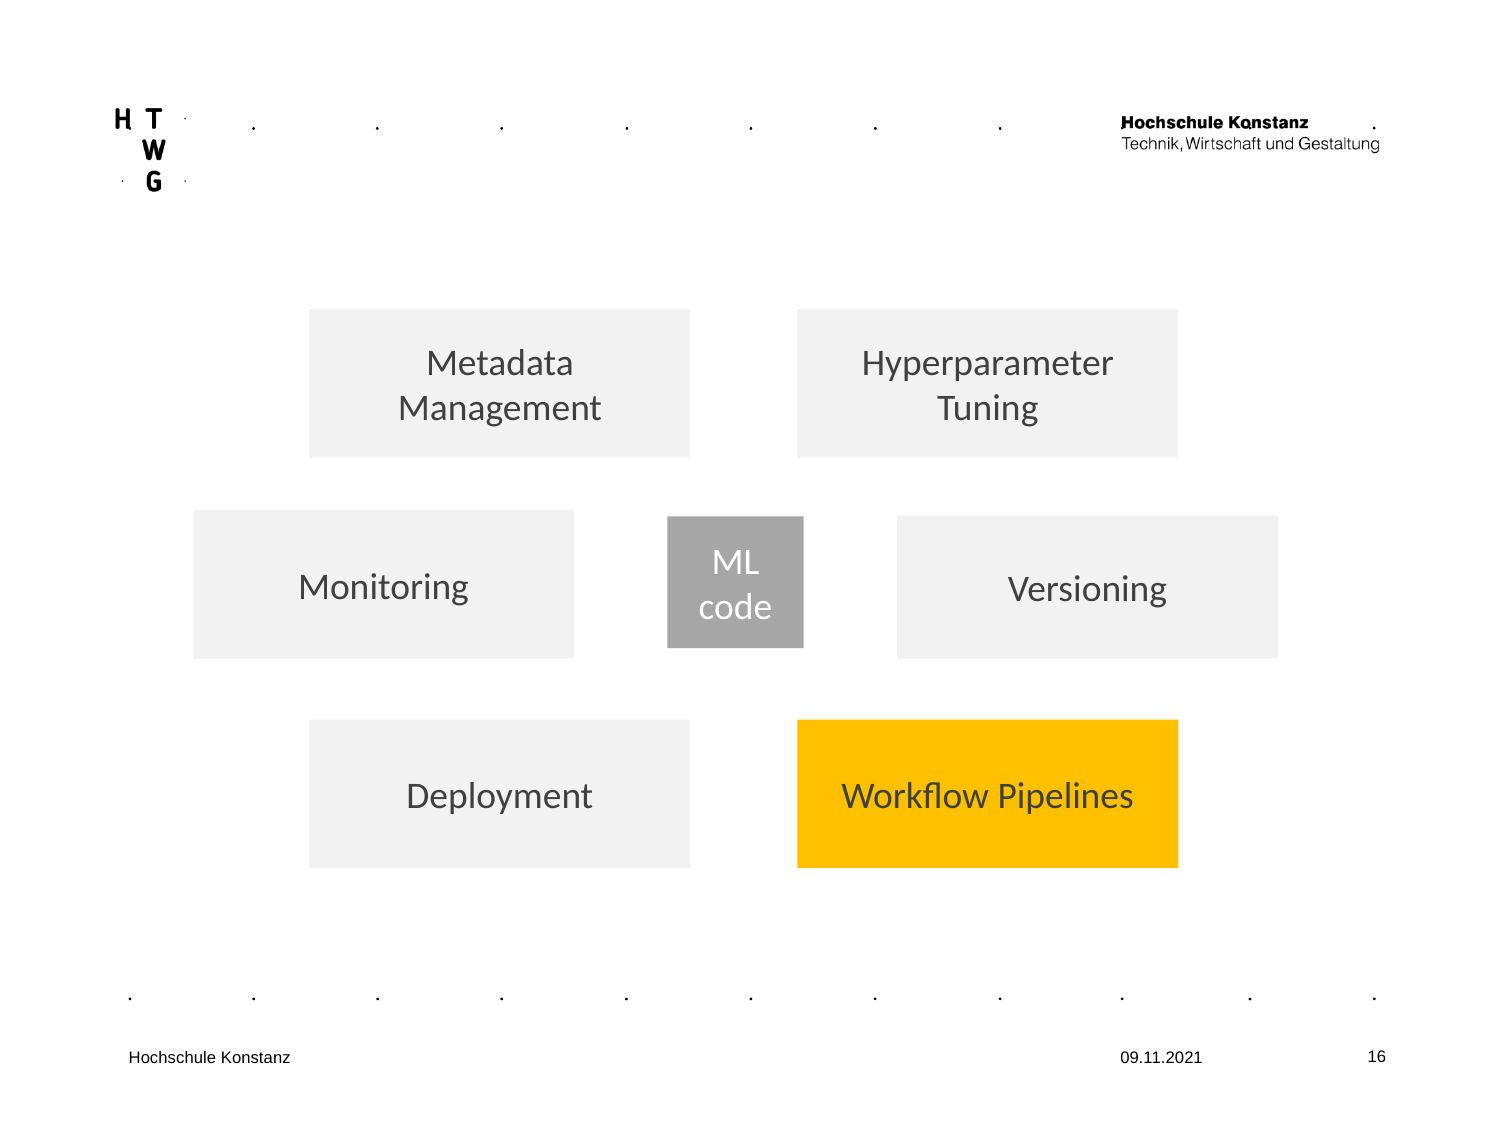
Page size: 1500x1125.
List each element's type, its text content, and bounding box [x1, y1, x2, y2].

text_box Hyperparameter Tuning [795, 307, 1180, 460]
text_box Monitoring [191, 508, 576, 660]
picture [91, 87, 216, 212]
picture [1059, 65, 1500, 229]
text_box Deployment [307, 718, 693, 870]
text_box Metadata Management [307, 307, 693, 460]
text_box [1, 229, 1500, 960]
text_box ML code [665, 514, 806, 650]
text_box Workflow Pipelines [795, 718, 1180, 870]
text_box Versioning [895, 513, 1280, 660]
